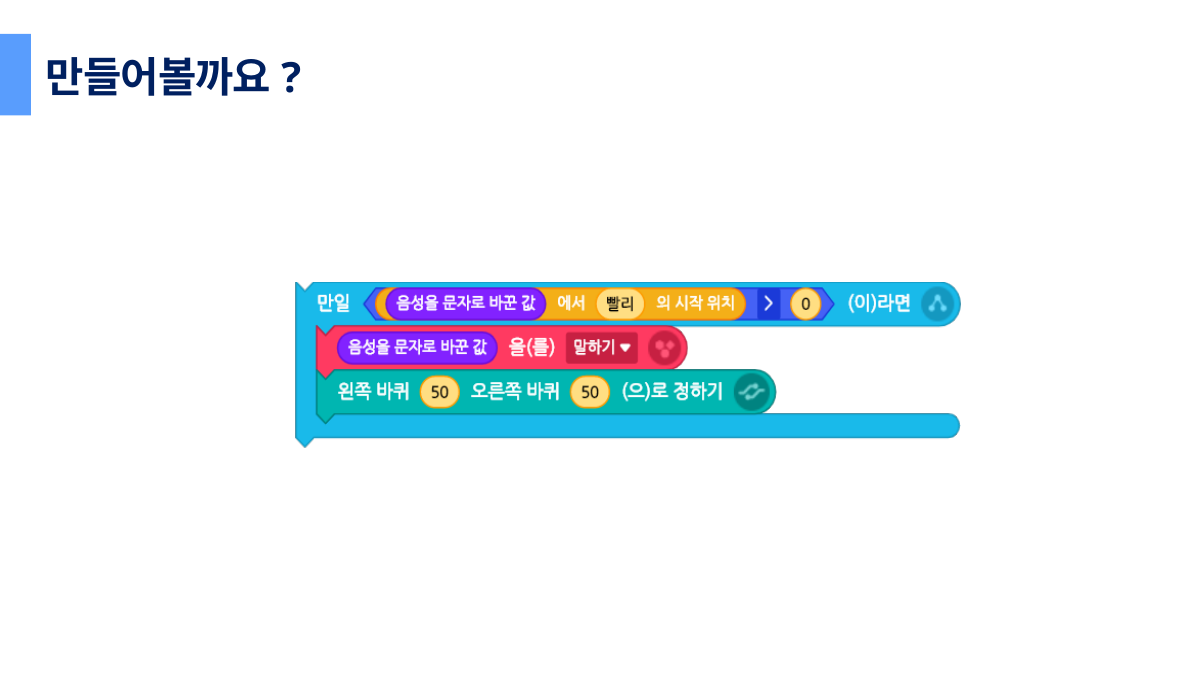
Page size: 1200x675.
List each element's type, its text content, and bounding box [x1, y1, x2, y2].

picture [284, 282, 969, 452]
text_box [0, 33, 32, 116]
text_box 만들어볼까요? [32, 43, 712, 109]
